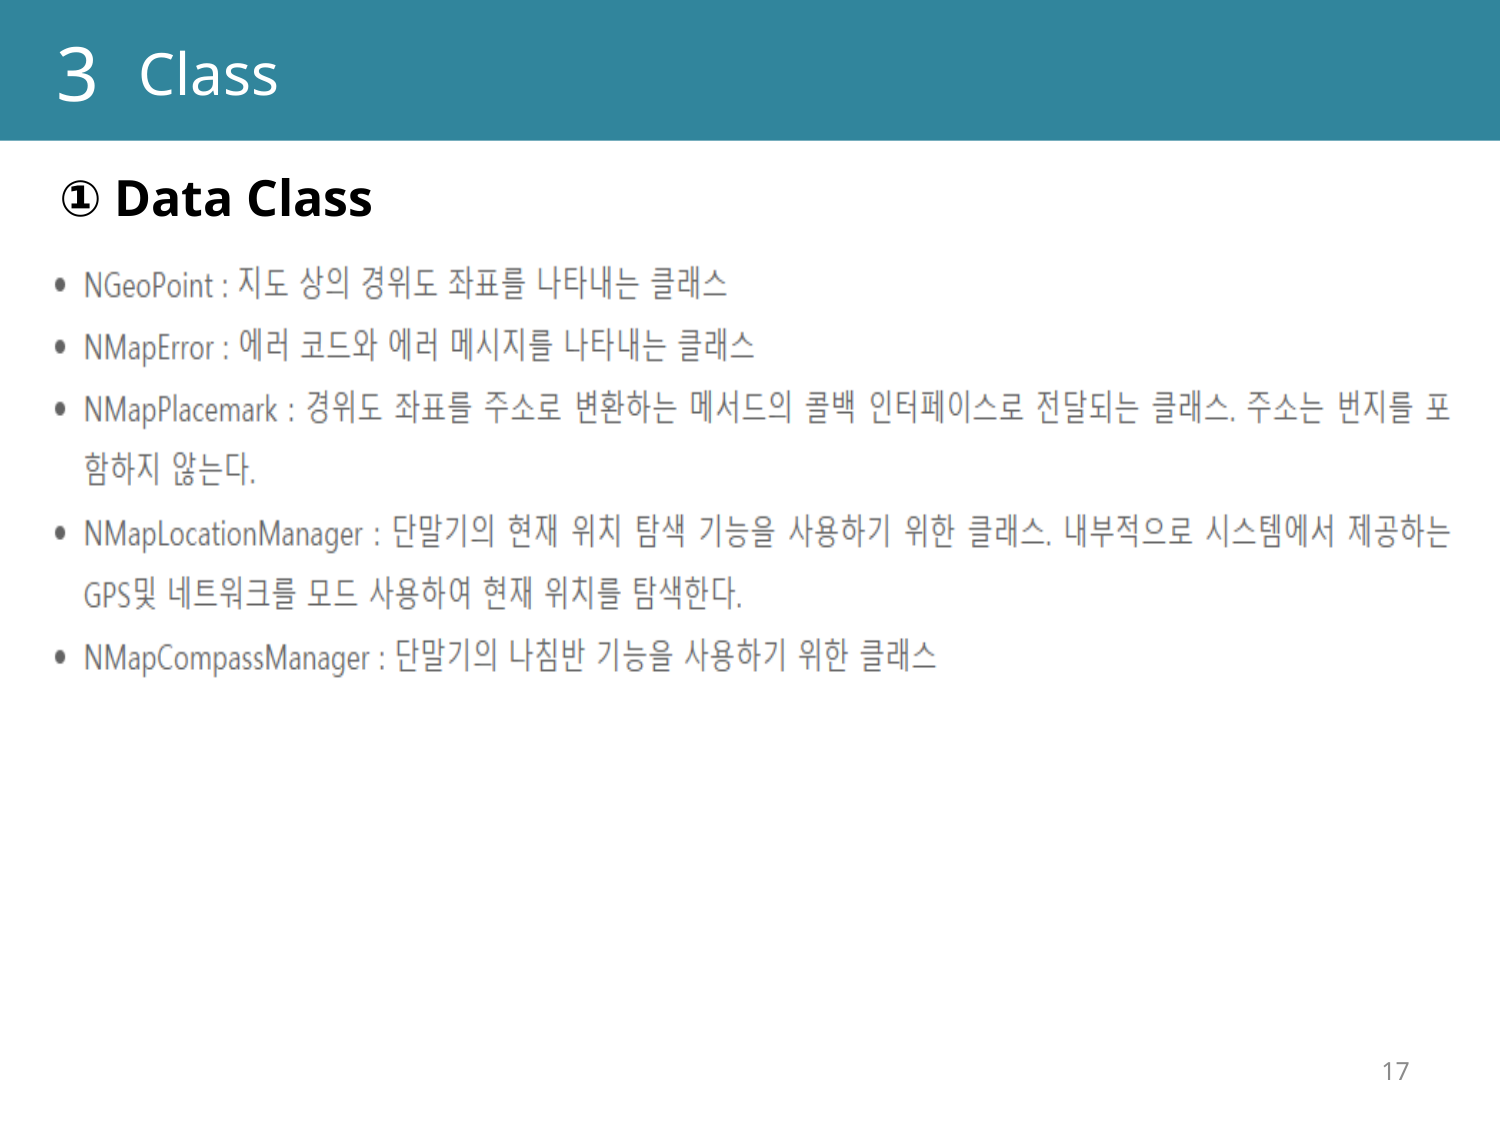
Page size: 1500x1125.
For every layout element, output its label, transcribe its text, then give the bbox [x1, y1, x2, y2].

text_box Class [123, 29, 1046, 115]
picture [41, 254, 1471, 700]
text_box [0, 0, 1500, 143]
text_box 3 [41, 19, 124, 125]
text_box ① Data Class [44, 159, 1427, 234]
slide_number 17 [1074, 1042, 1425, 1103]
